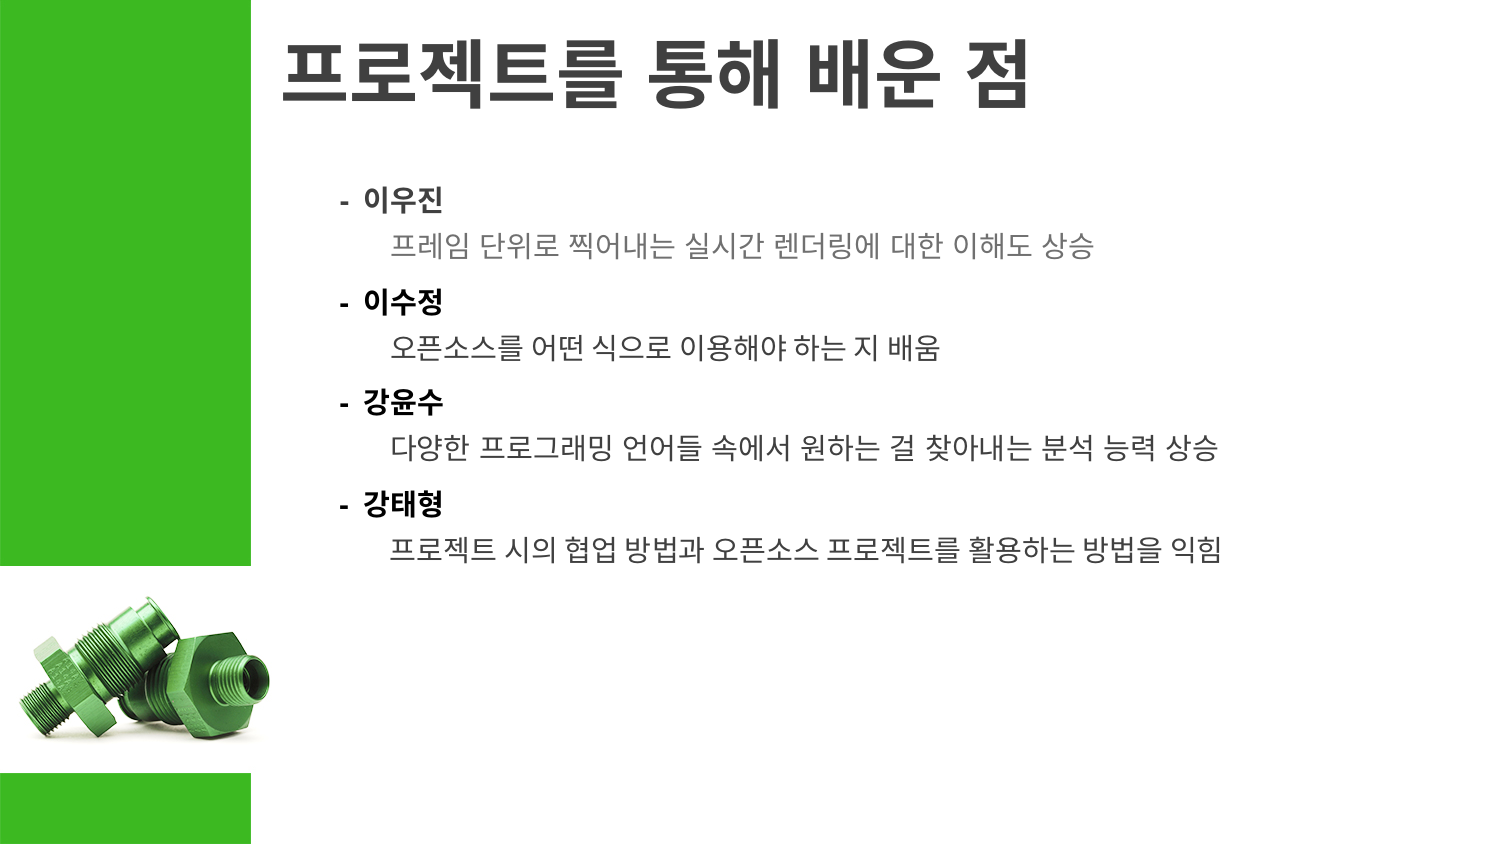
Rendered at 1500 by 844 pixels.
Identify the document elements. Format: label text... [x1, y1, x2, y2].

picture [0, 0, 1500, 844]
text_box - 강윤수 [324, 363, 1459, 422]
text_box - 강태형 [324, 465, 1459, 524]
text_box 오픈소스를 어떤 식으로 이용해야 하는 지 배움 [324, 323, 1459, 363]
text_box 프로젝트 시의 협업 방법과 오픈소스 프로젝트를 활용하는 방법을 익힘 [324, 524, 1459, 575]
text_box 다양한 프로그래밍 언어들 속에서 원하는 걸 찾아내는 분석 능력 상승 [324, 422, 1459, 465]
list - 이우진 [324, 161, 1459, 238]
text_box - 이수정 [324, 263, 1459, 323]
title 프로젝트를 통해 배운 점 [265, 0, 1500, 146]
list 프레임 단위로 찍어내는 실시간 렌더링에 대한 이해도 상승 [325, 221, 1460, 272]
